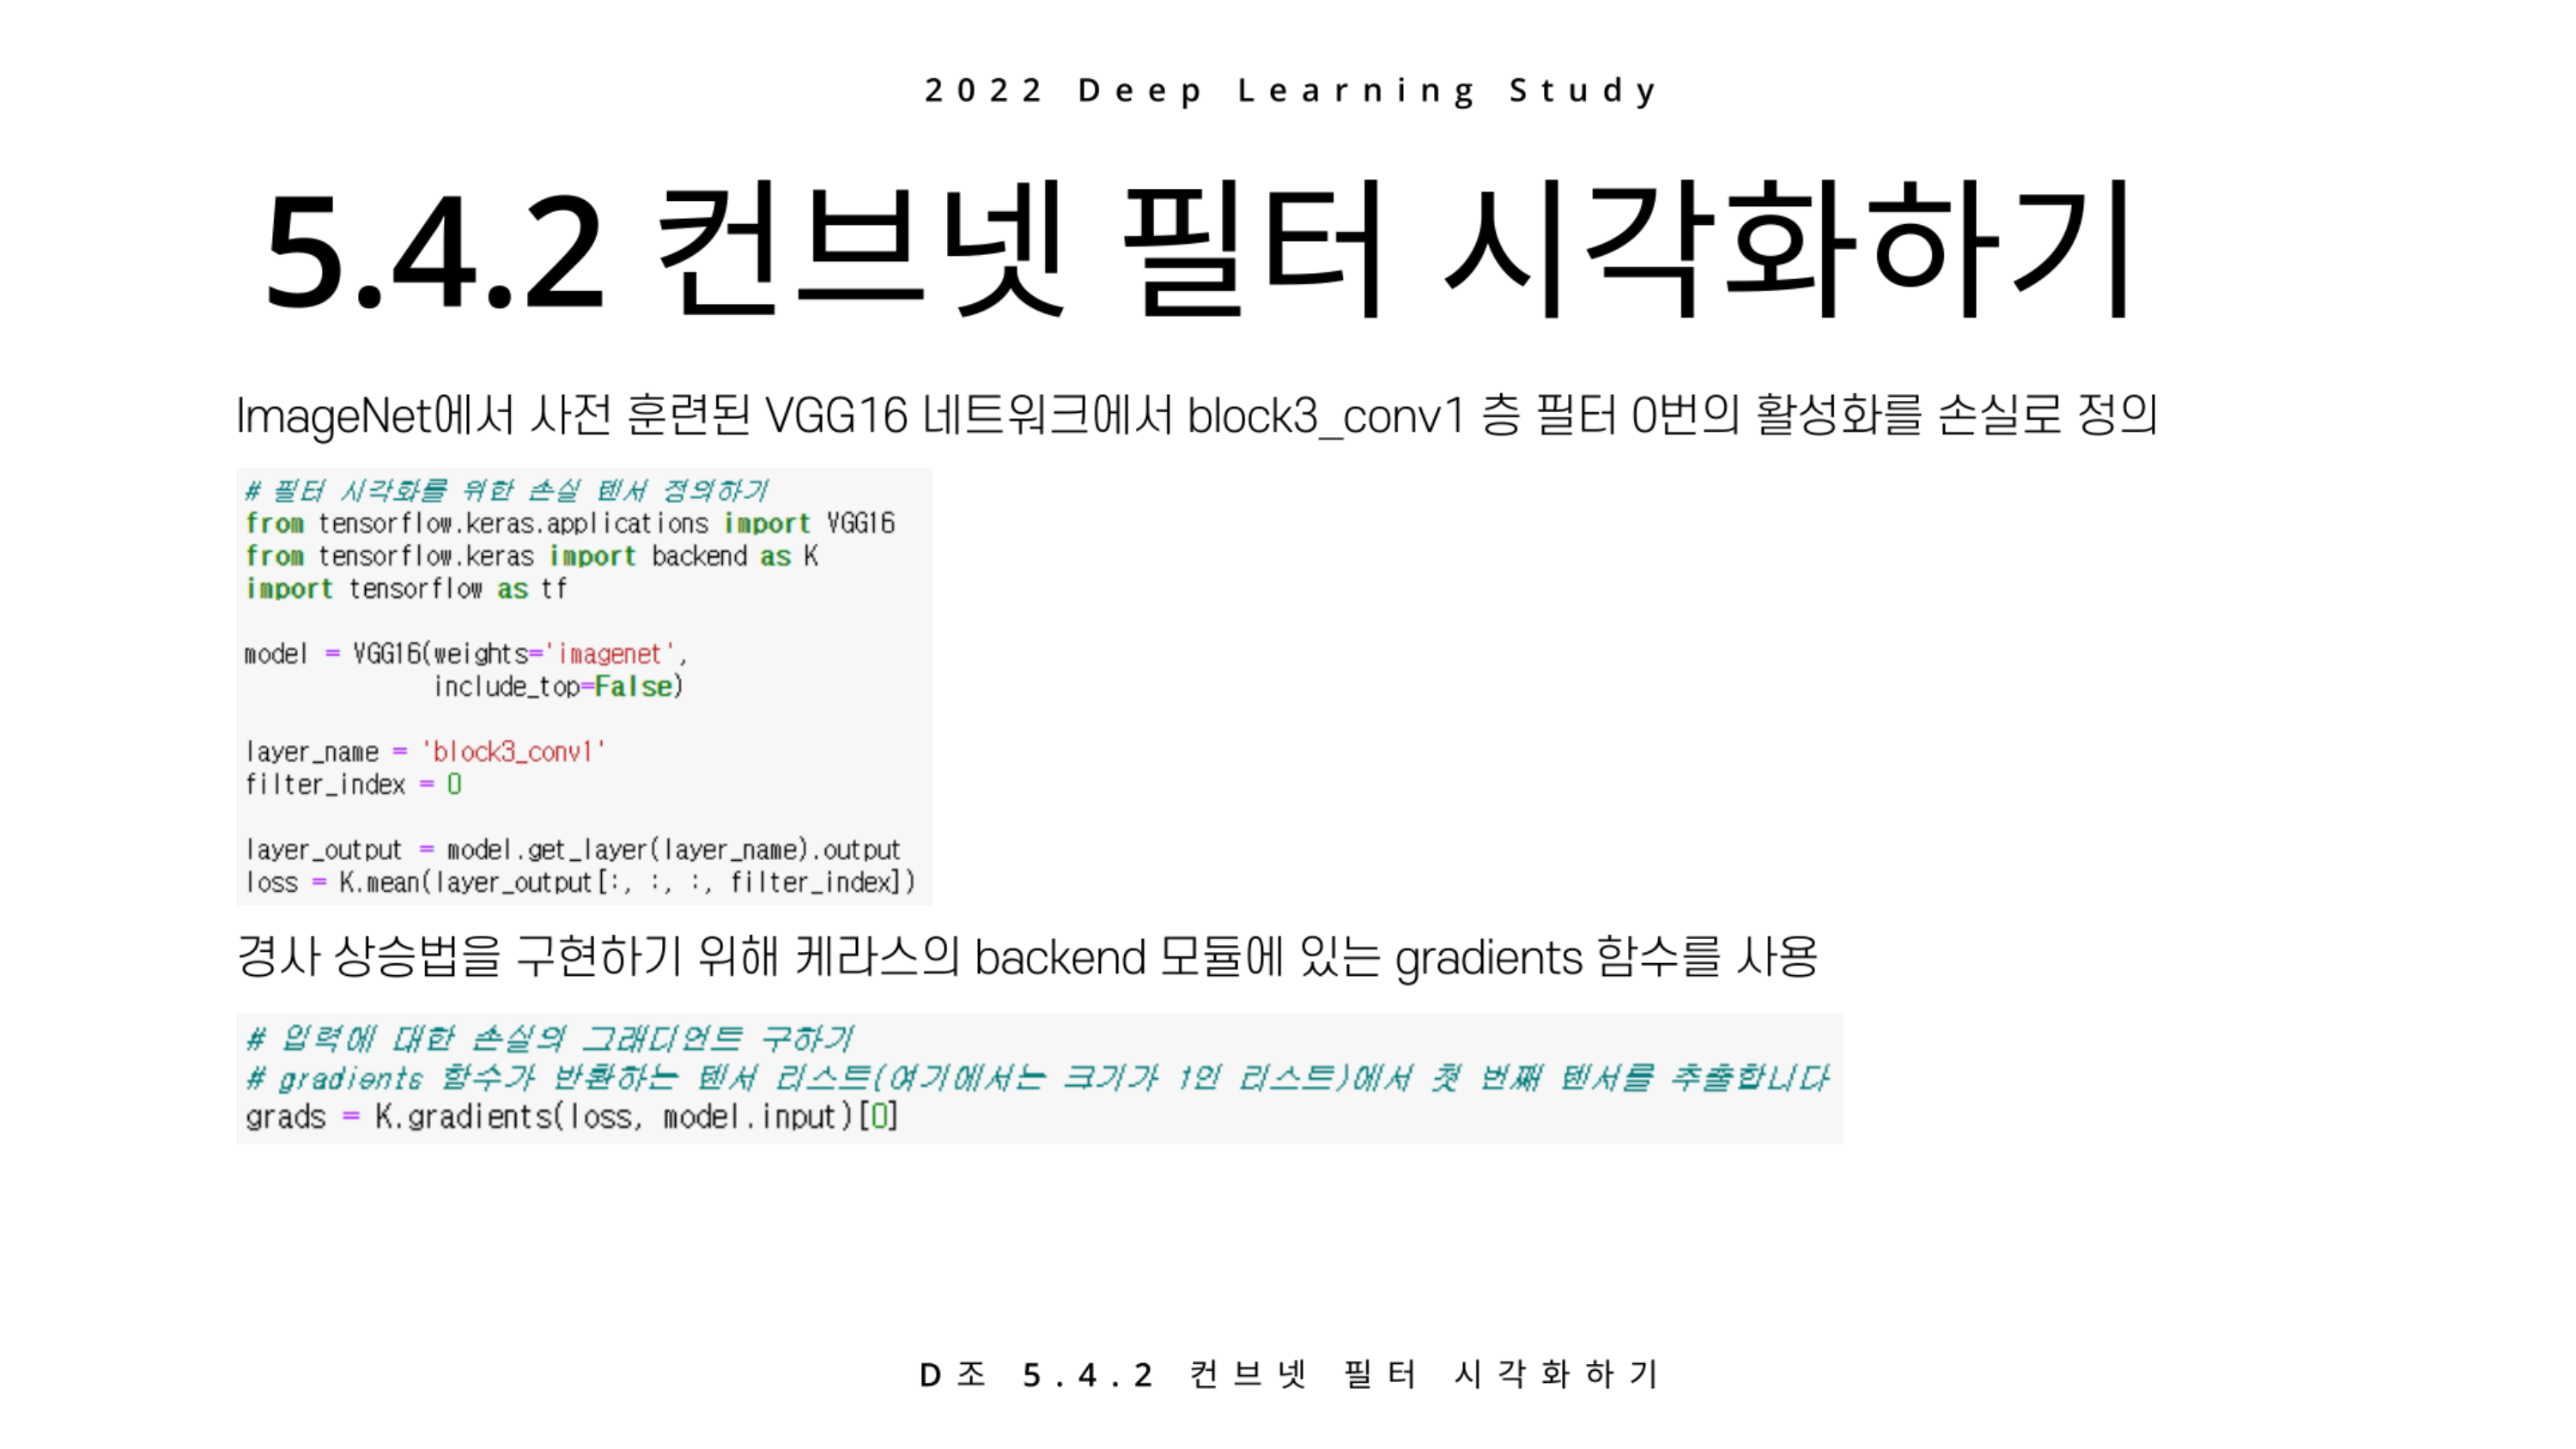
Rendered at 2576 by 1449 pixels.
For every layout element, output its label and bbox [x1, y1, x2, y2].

text_box [236, 468, 933, 906]
text_box [236, 1013, 1844, 1144]
picture [229, 918, 1842, 1009]
picture [229, 60, 2215, 467]
picture [532, 1344, 1673, 1410]
